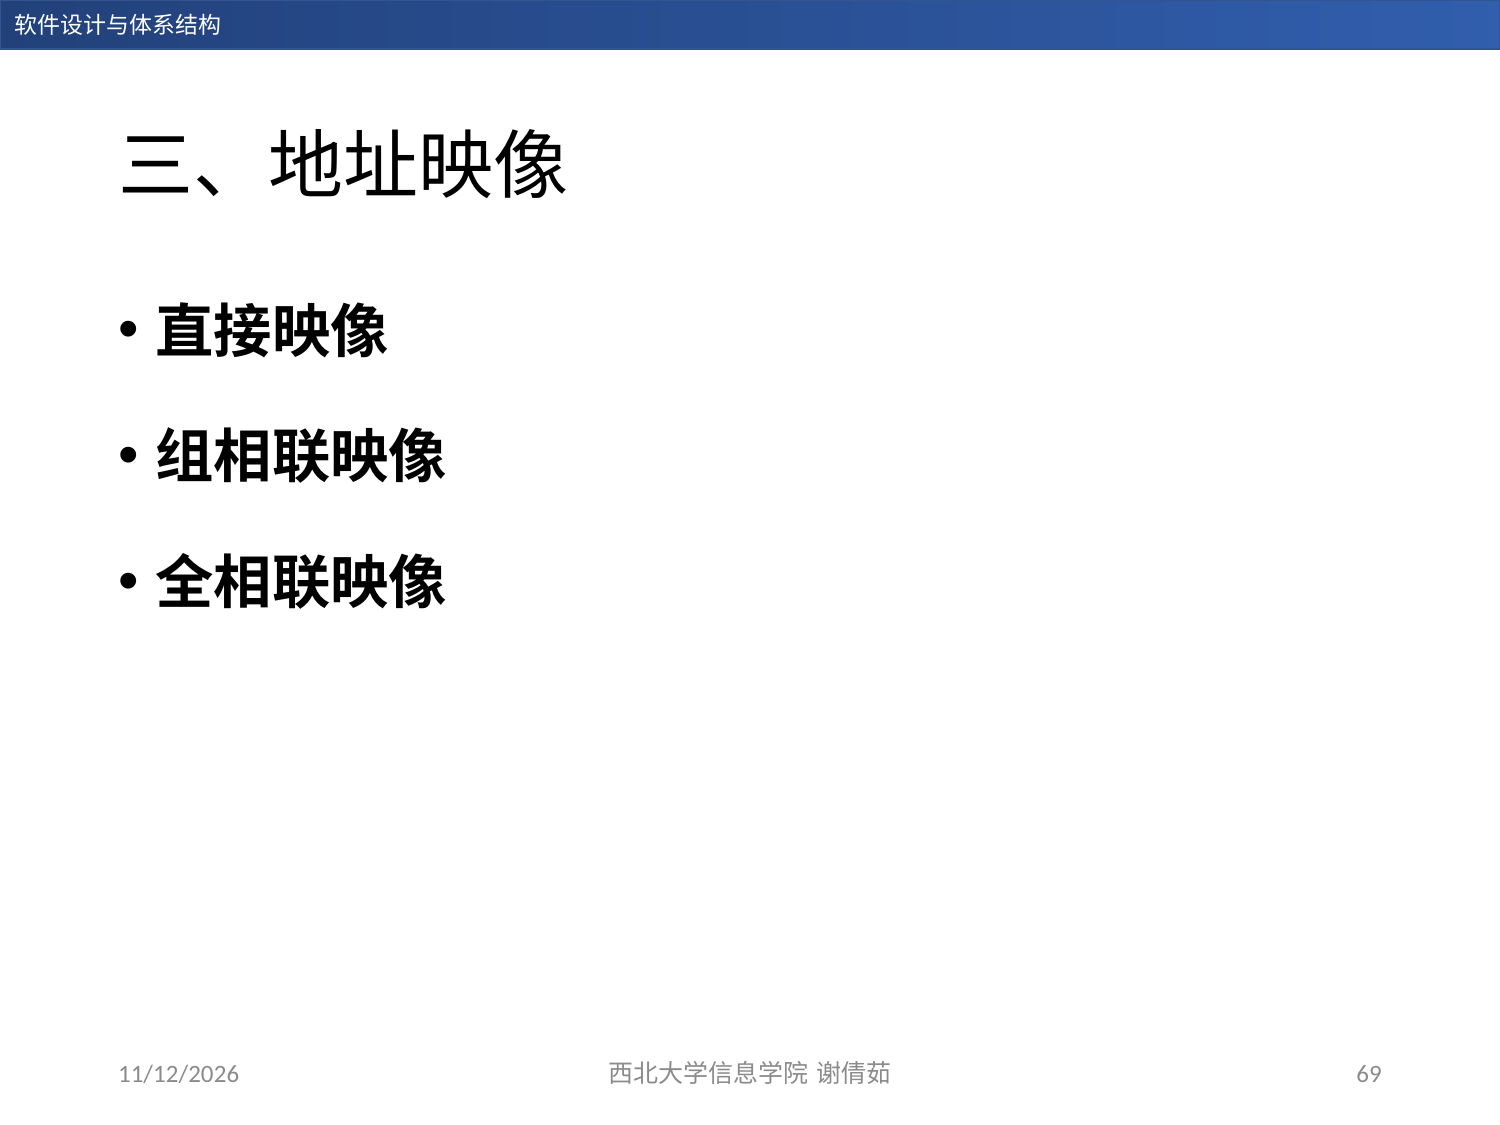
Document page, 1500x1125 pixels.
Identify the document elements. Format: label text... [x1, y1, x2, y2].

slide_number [103, 1042, 441, 1103]
footer 西北大学信息学院 谢倩茹 [496, 1042, 1004, 1103]
title 三、地址映像 [103, 59, 1397, 251]
slide_number 69 [1059, 1042, 1397, 1103]
list 直接映像 组相联映像 全相联映像 [103, 251, 1397, 966]
